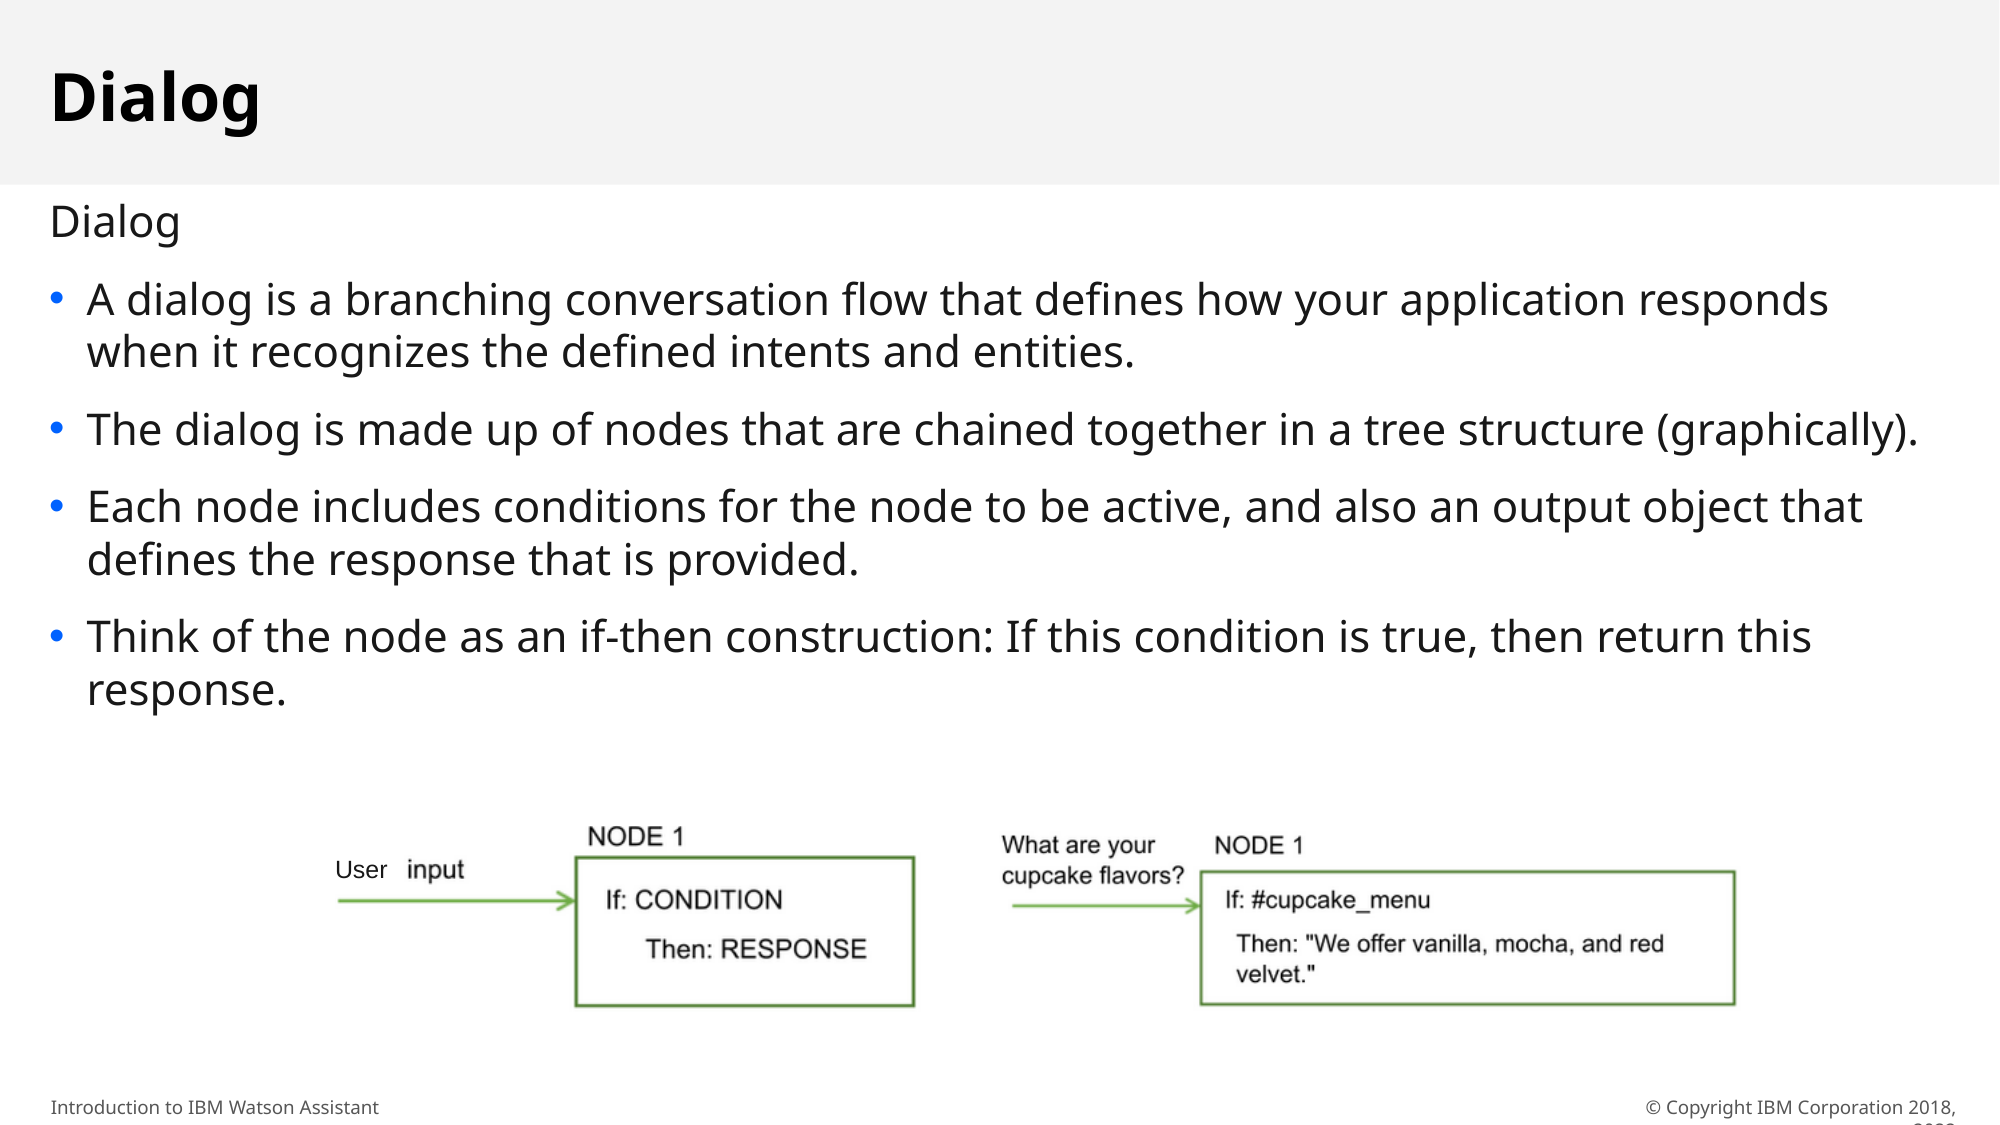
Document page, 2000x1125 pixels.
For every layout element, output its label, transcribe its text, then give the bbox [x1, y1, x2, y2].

list Dialog A dialog is a branching conversation flow that defines how your application responds when it recognizes the defined intents and entities. The dialog is made up of nodes that are chained together in a tree structure (graphically). Each node includes conditions for the node to be active, and also an output object that defines the response that is provided. Think of the node as an if-then construction: If this condition is true, then return this response. [34, 190, 1944, 1096]
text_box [320, 825, 935, 1016]
picture [999, 825, 1746, 1016]
footer © Copyright IBM Corporation 2018, 2022 [1616, 1096, 1972, 1125]
title Dialog [34, 29, 1944, 171]
